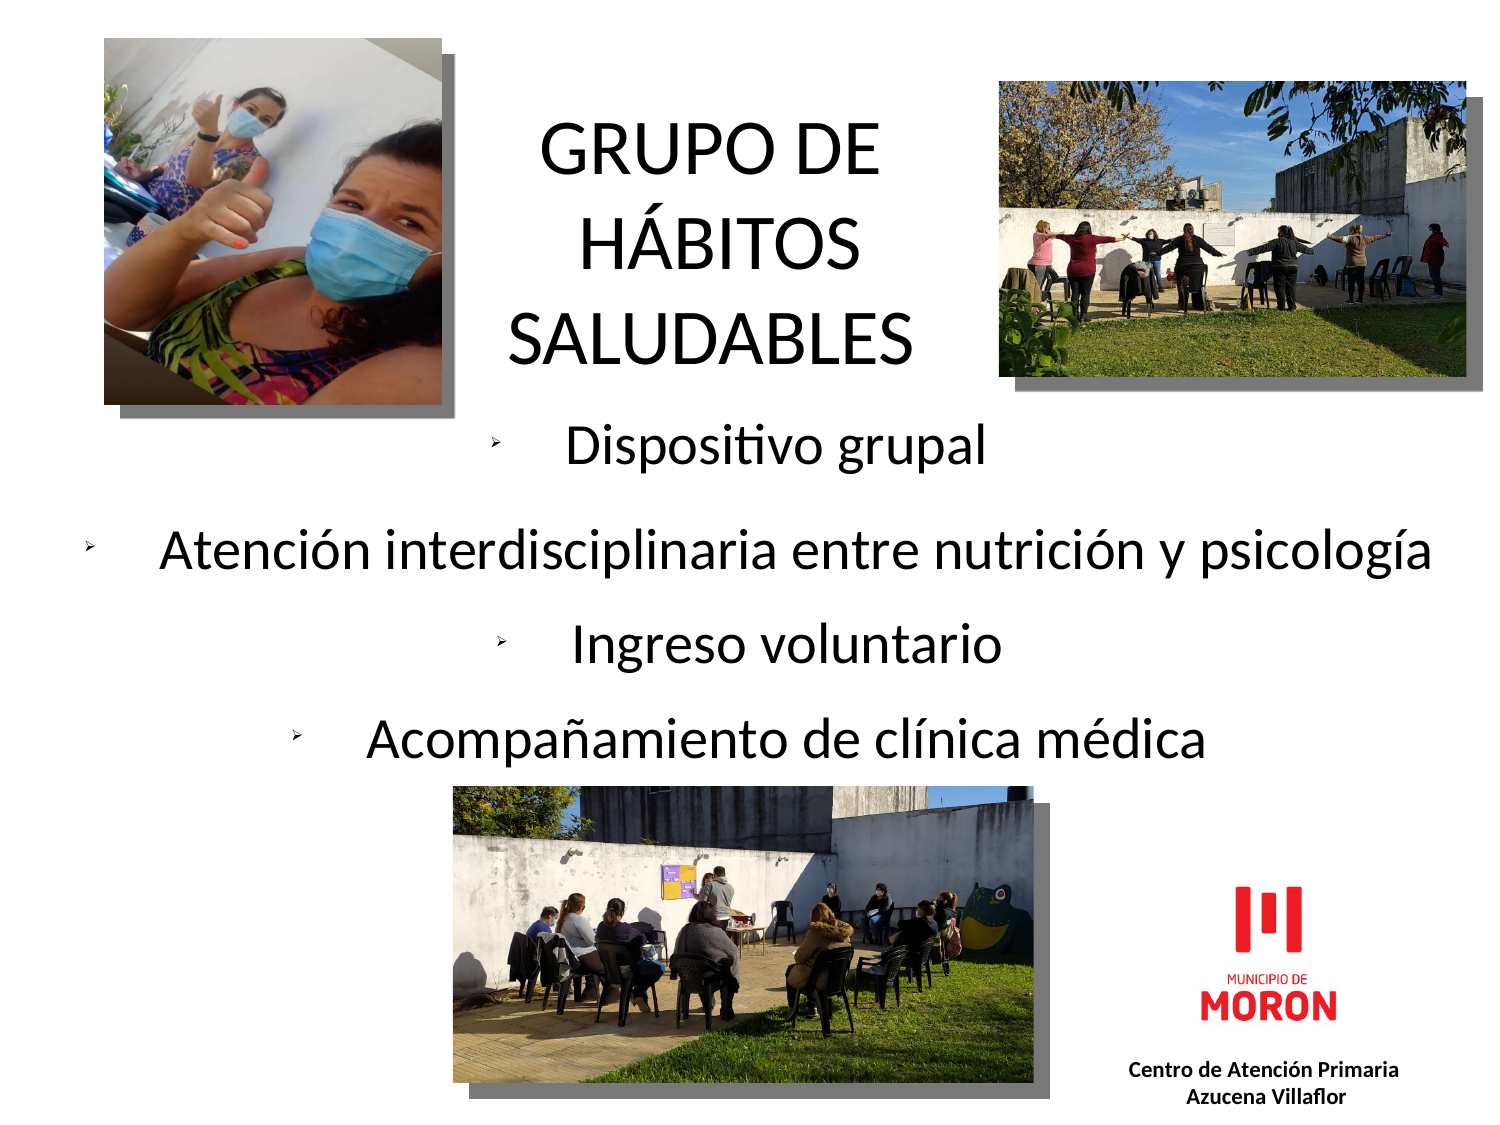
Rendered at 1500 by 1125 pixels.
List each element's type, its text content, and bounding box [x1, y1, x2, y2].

picture [104, 38, 442, 405]
text_box Atención interdisciplinaria entre nutrición y psicología [53, 503, 1467, 589]
title GRUPO DE HÁBITOS SALUDABLES [457, 90, 999, 386]
text_box Acompañamiento de clínica médica [29, 692, 1471, 778]
text_box Ingreso voluntario [29, 597, 1471, 683]
picture [452, 786, 1034, 1083]
text_box Dispositivo grupal [56, 399, 1436, 484]
text_box Centro de Atención Primaria Azucena Villaflor [1033, 1046, 1500, 1117]
picture [998, 81, 1467, 377]
picture [1151, 857, 1389, 1048]
